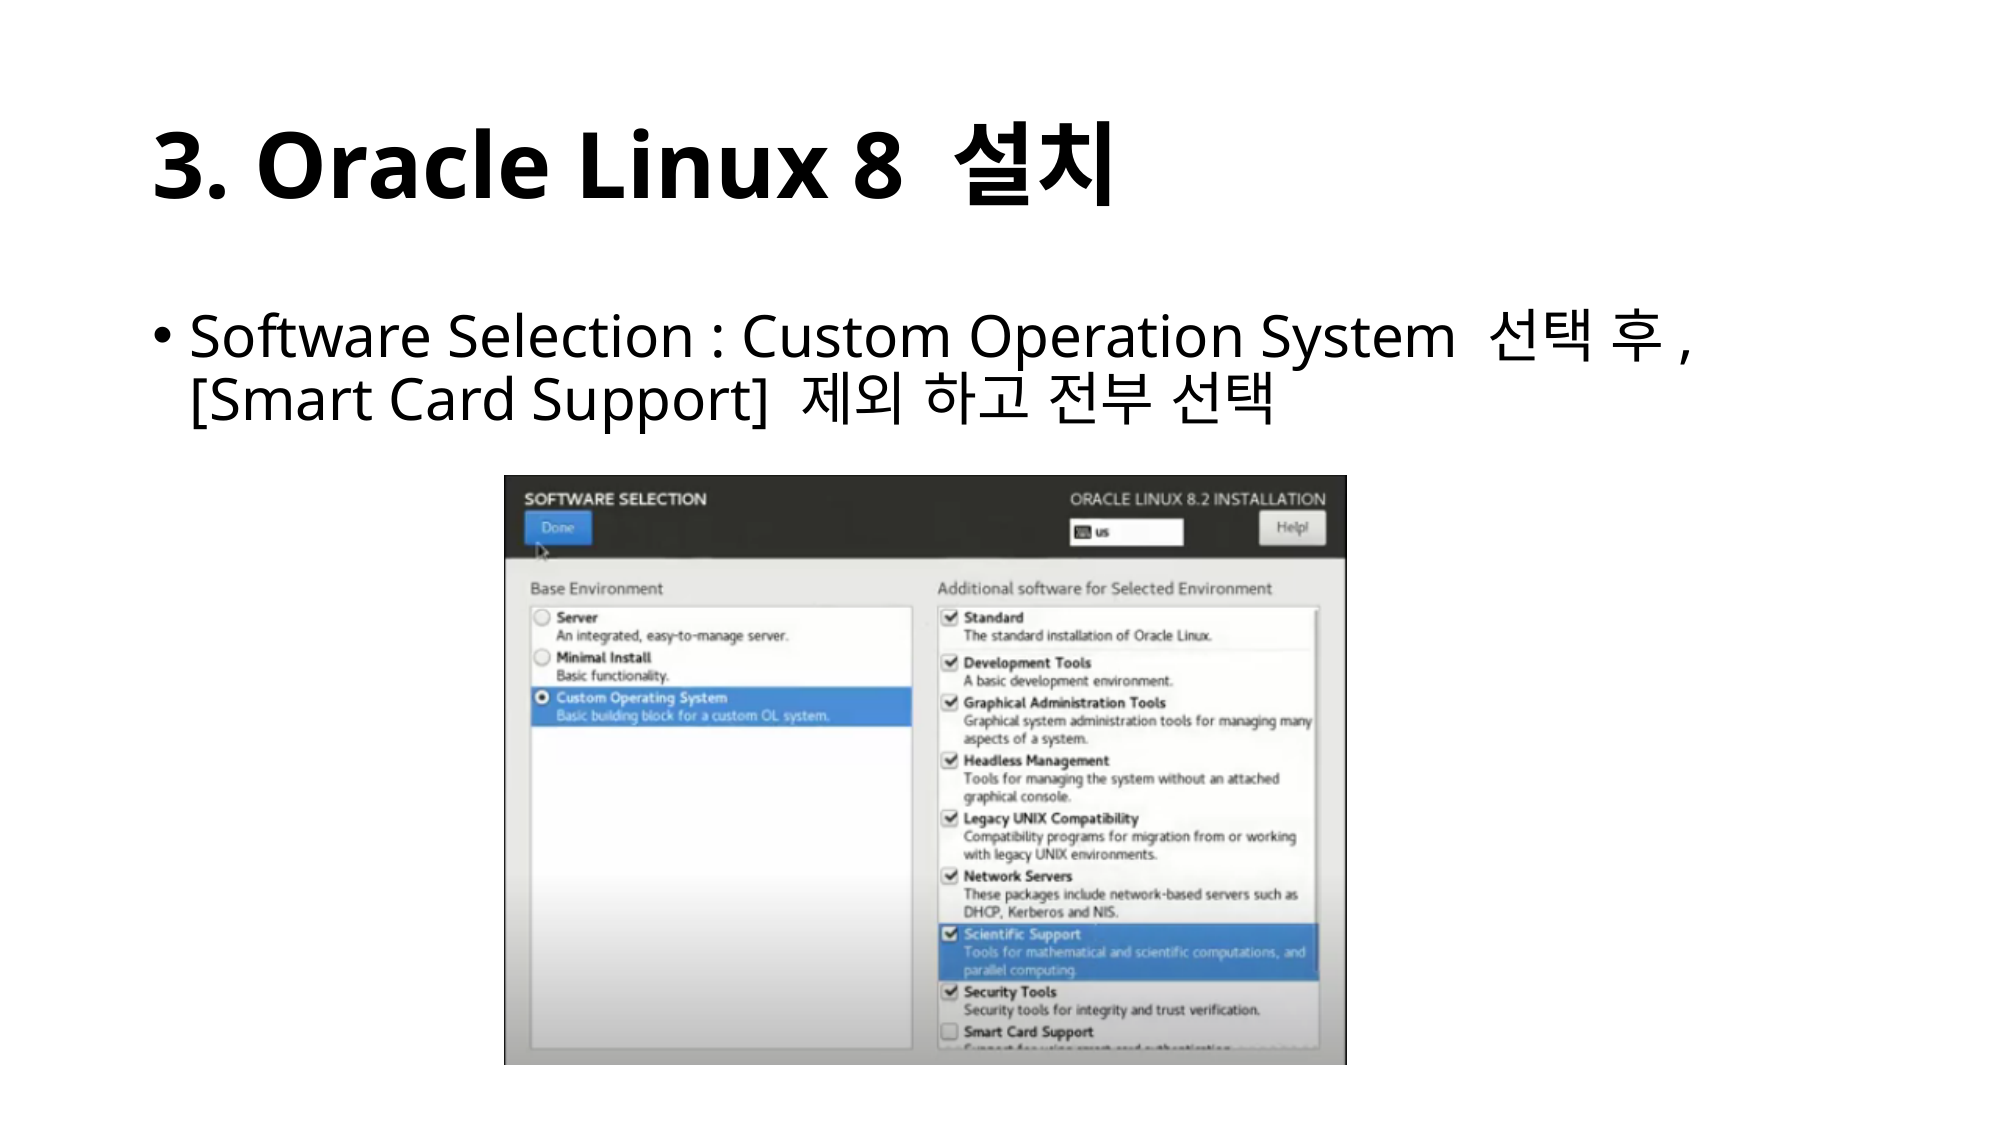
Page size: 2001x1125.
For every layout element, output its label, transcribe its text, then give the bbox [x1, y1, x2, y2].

list Software Selection : Custom Operation System 선택 후, [Smart Card Support] 제외 하고 전부 선택 [137, 299, 1863, 1014]
picture [504, 475, 1347, 1065]
title 3. Oracle Linux 8 설치 [137, 59, 1863, 278]
